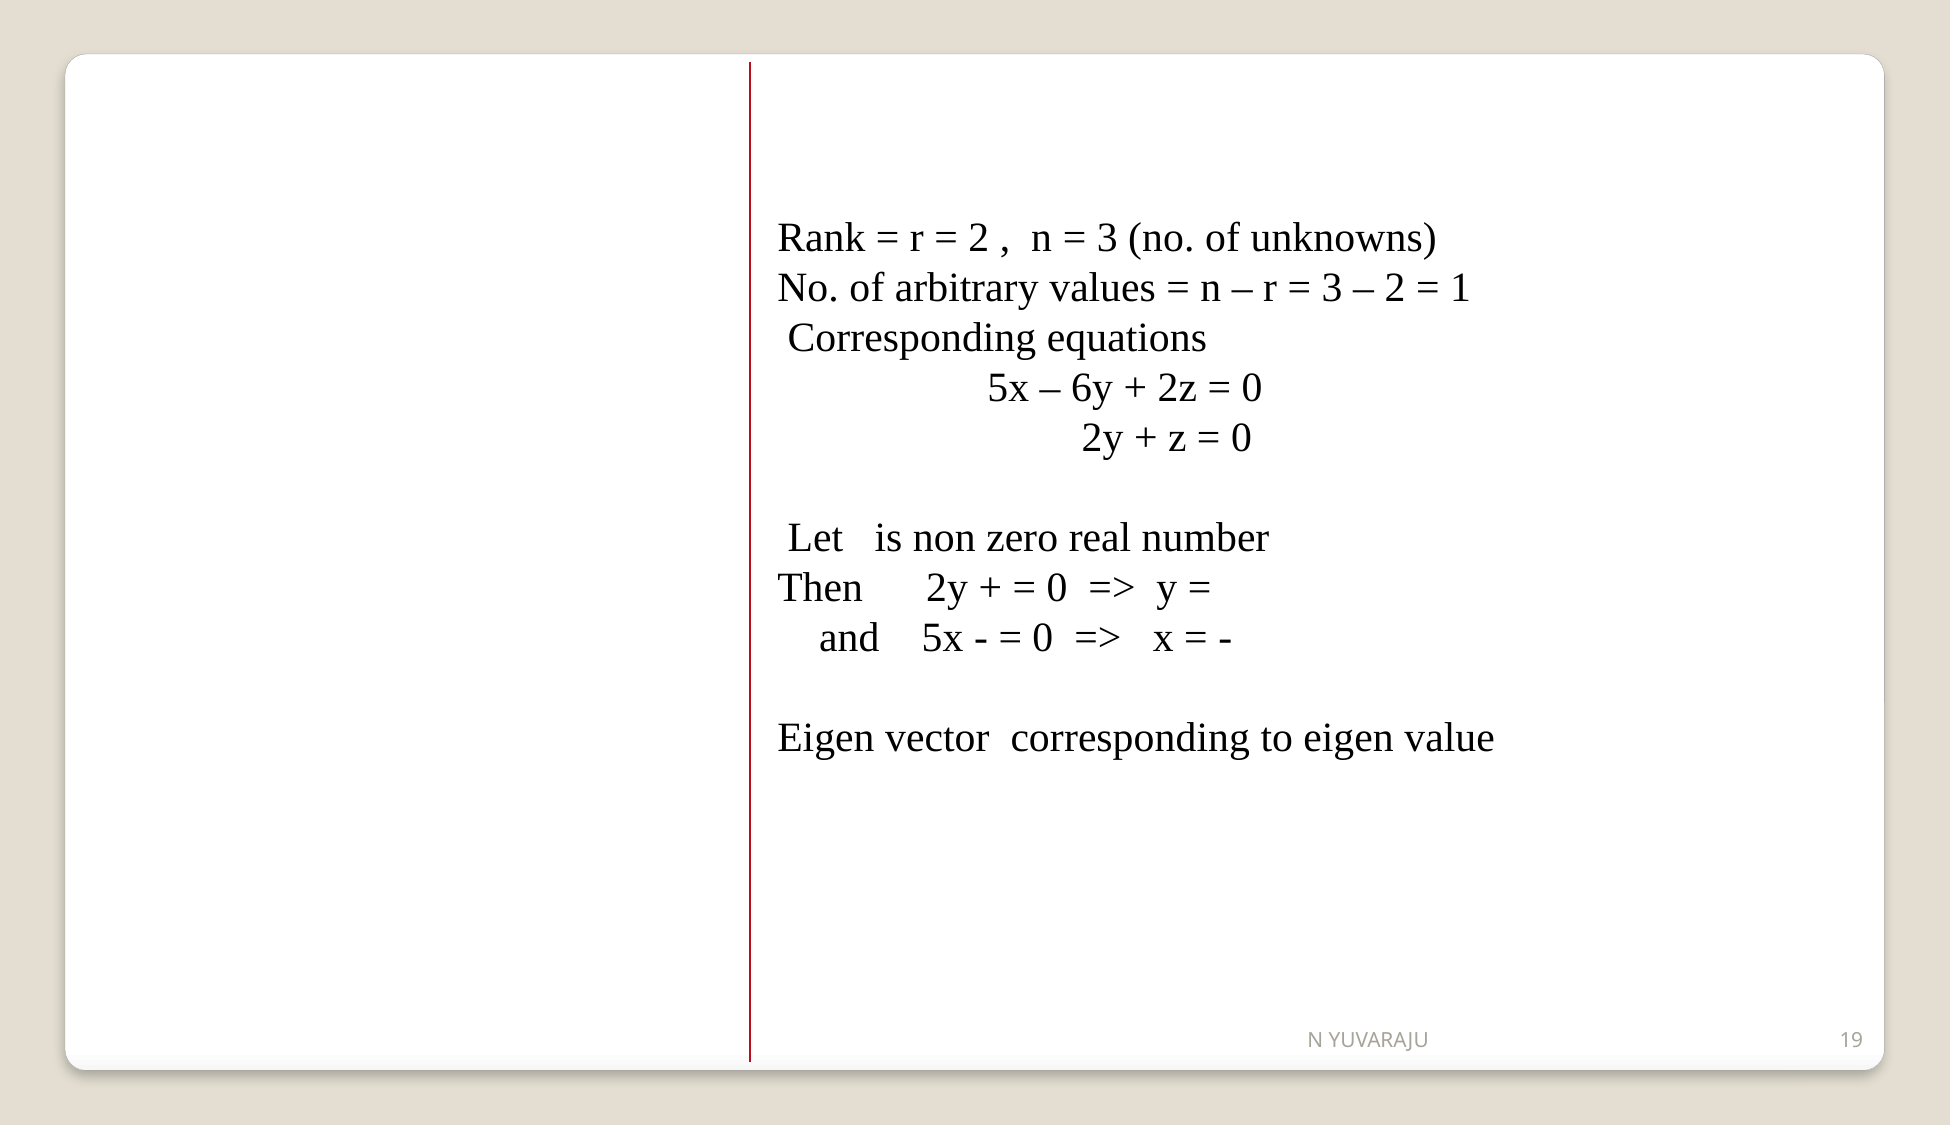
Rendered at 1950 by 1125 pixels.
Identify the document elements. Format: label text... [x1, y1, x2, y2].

footer N YUVARAJU [1292, 1002, 1781, 1063]
slide_number 19 [1781, 1002, 1878, 1063]
